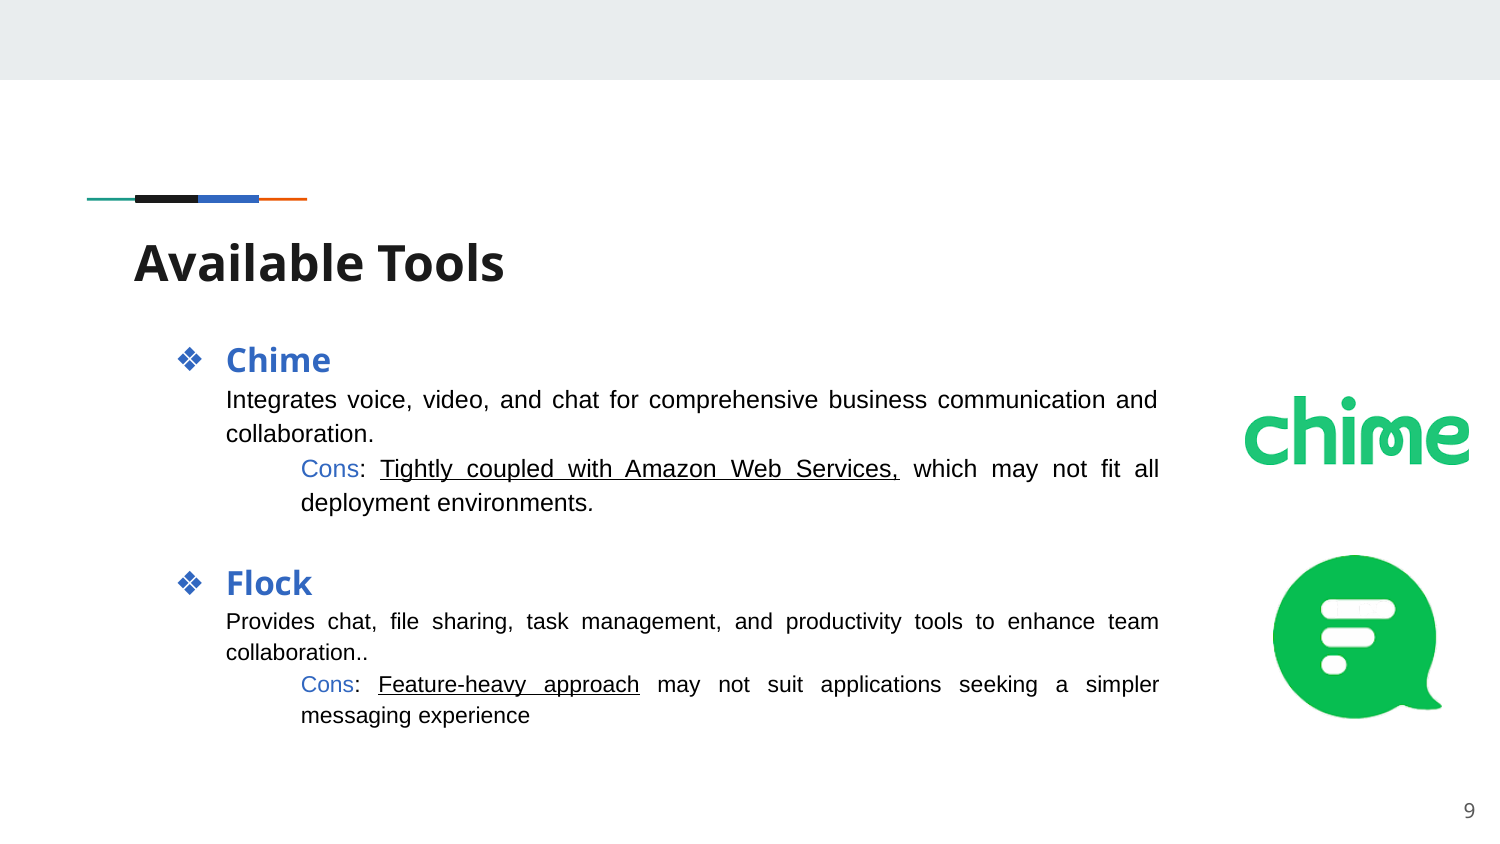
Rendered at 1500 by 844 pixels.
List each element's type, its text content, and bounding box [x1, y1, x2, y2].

list Flock Provides chat, file sharing, task management, and productivity tools to enhance team collaboration.. Cons: Feature-heavy approach may not suit applications seeking a simpler messaging experience [135, 541, 1176, 751]
text_box [198, 196, 259, 203]
picture [1272, 555, 1442, 720]
text_box [135, 196, 198, 203]
picture [1245, 317, 1470, 542]
slide_number ‹#› [1400, 779, 1491, 844]
title Available Tools [119, 216, 1381, 305]
list Chime Integrates voice, video, and chat for comprehensive business communication and collaboration. Cons: Tightly coupled with Amazon Web Services, which may not fit all deployment environments. [135, 318, 1176, 528]
